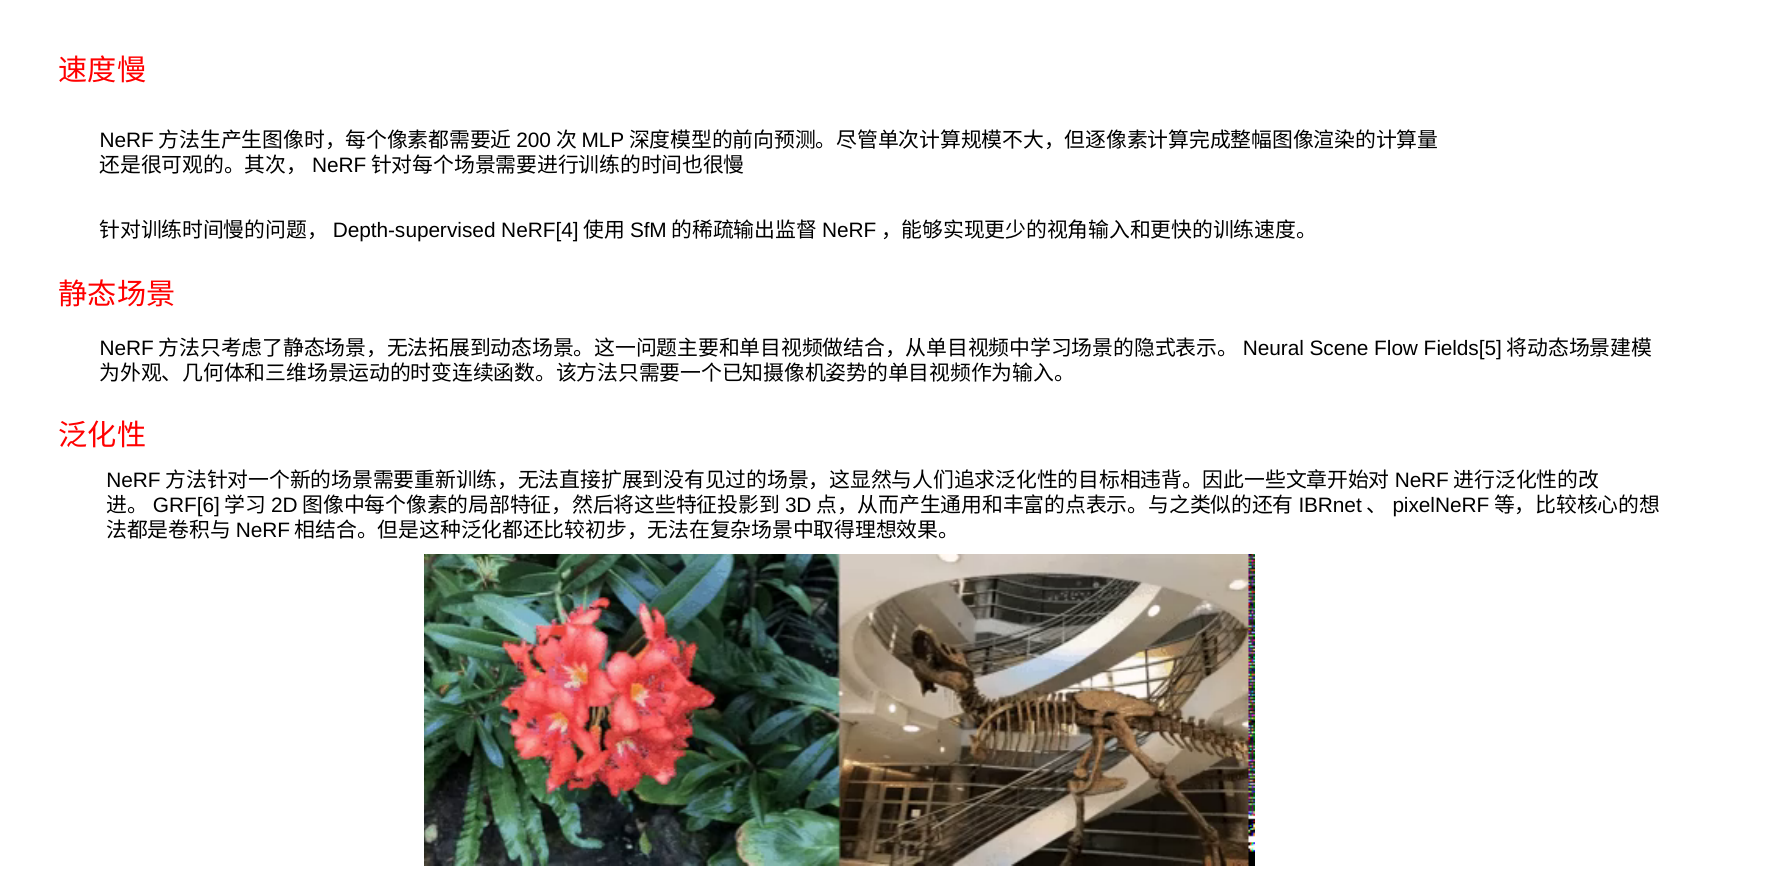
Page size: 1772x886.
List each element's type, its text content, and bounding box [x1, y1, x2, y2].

text_box NeRF方法针对一个新的场景需要重新训练，无法直接扩展到没有见过的场景，这显然与人们追求泛化性的目标相违背。因此一些文章开始对NeRF进行泛化性的改进。GRF[6]学习2D图像中每个像素的局部特征，然后将这些特征投影到3D点，从而产生通用和丰富的点表示。与之类似的还有IBRnet、pixelNeRF等，比较核心的想法都是卷积与NeRF相结合。但是这种泛化都还比较初步，无法在复杂场景中取得理想效果。 [91, 459, 1681, 575]
text_box NeRF方法生产生图像时，每个像素都需要近200次MLP深度模型的前向预测。尽管单次计算规模不大，但逐像素计算完成整幅图像渲染的计算量还是很可观的。其次，NeRF针对每个场景需要进行训练的时间也很慢 [84, 118, 1473, 184]
text_box 针对训练时间慢的问题，Depth-supervised NeRF[4]使用SfM的稀疏输出监督NeRF，能够实现更少的视角输入和更快的训练速度。 [84, 209, 1751, 249]
text_box 静态场景 [43, 267, 508, 318]
text_box NeRF方法只考虑了静态场景，无法拓展到动态场景。这一问题主要和单目视频做结合，从单目视频中学习场景的隐式表示。Neural Scene Flow Fields[5]将动态场景建模为外观、几何体和三维场景运动的时变连续函数。该方法只需要一个已知摄像机姿势的单目视频作为输入。 [84, 327, 1672, 392]
text_box 速度慢 [43, 43, 507, 94]
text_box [423, 553, 1256, 867]
text_box 泛化性 [43, 409, 215, 459]
